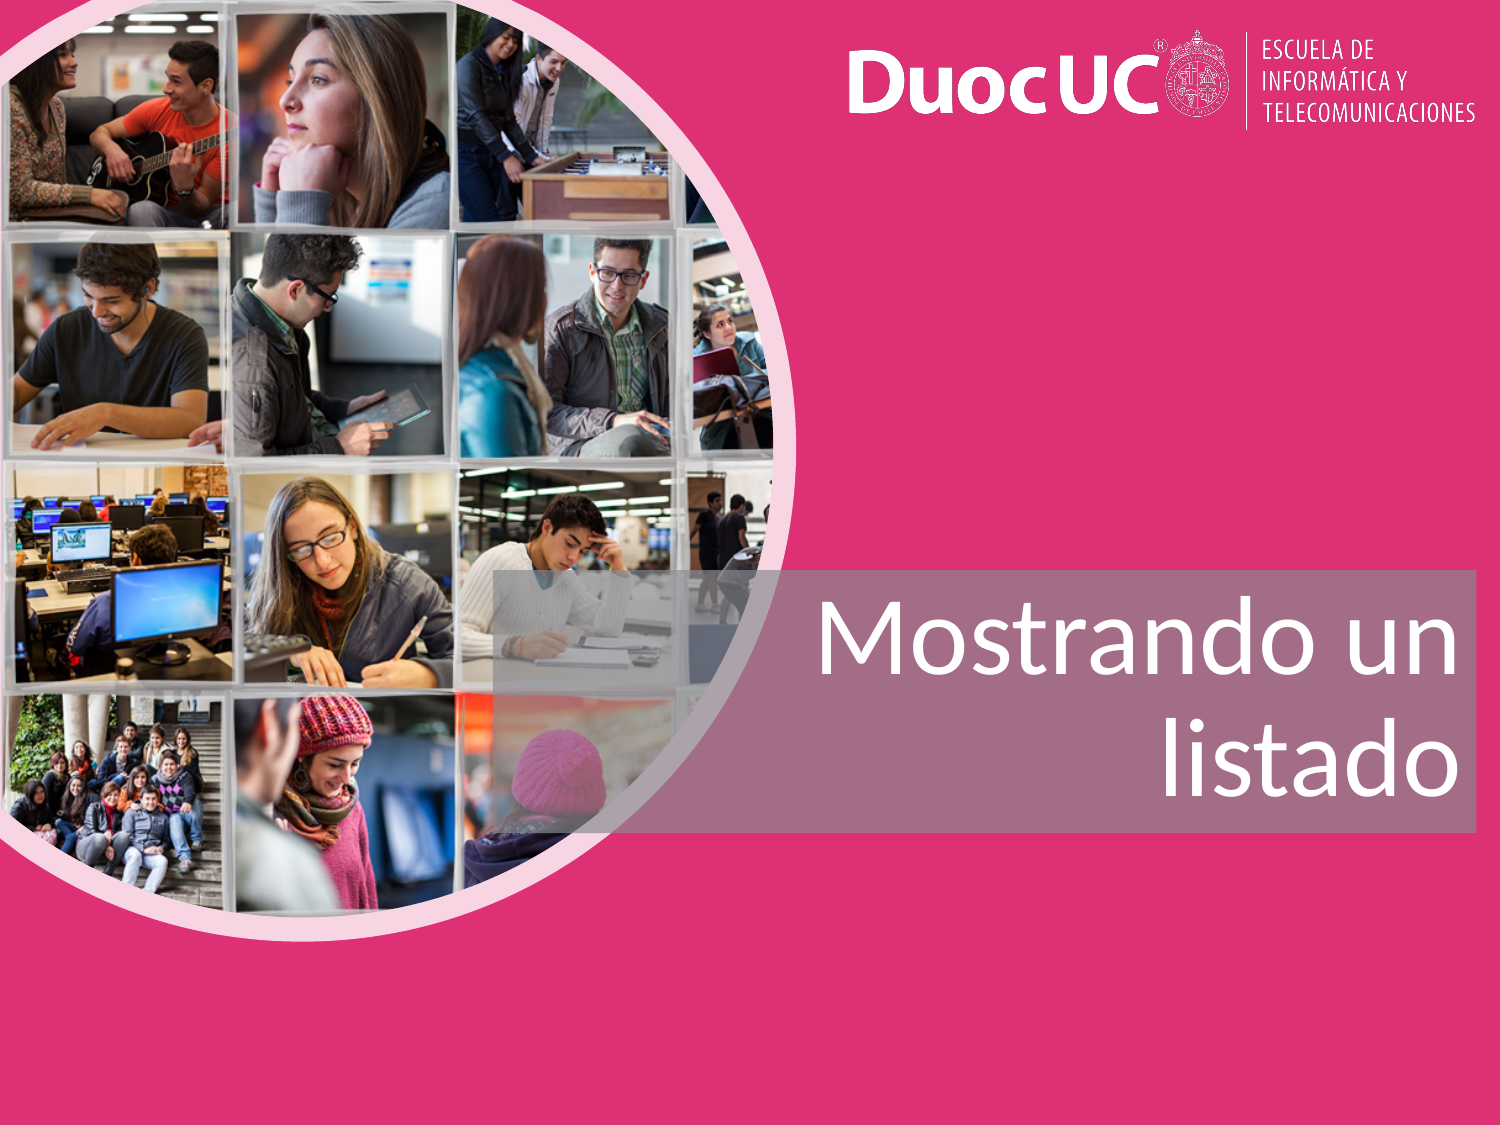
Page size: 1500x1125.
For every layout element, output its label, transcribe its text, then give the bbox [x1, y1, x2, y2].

title Mostrando un listado [492, 570, 1477, 834]
picture [0, 0, 774, 918]
picture [849, 30, 1475, 130]
